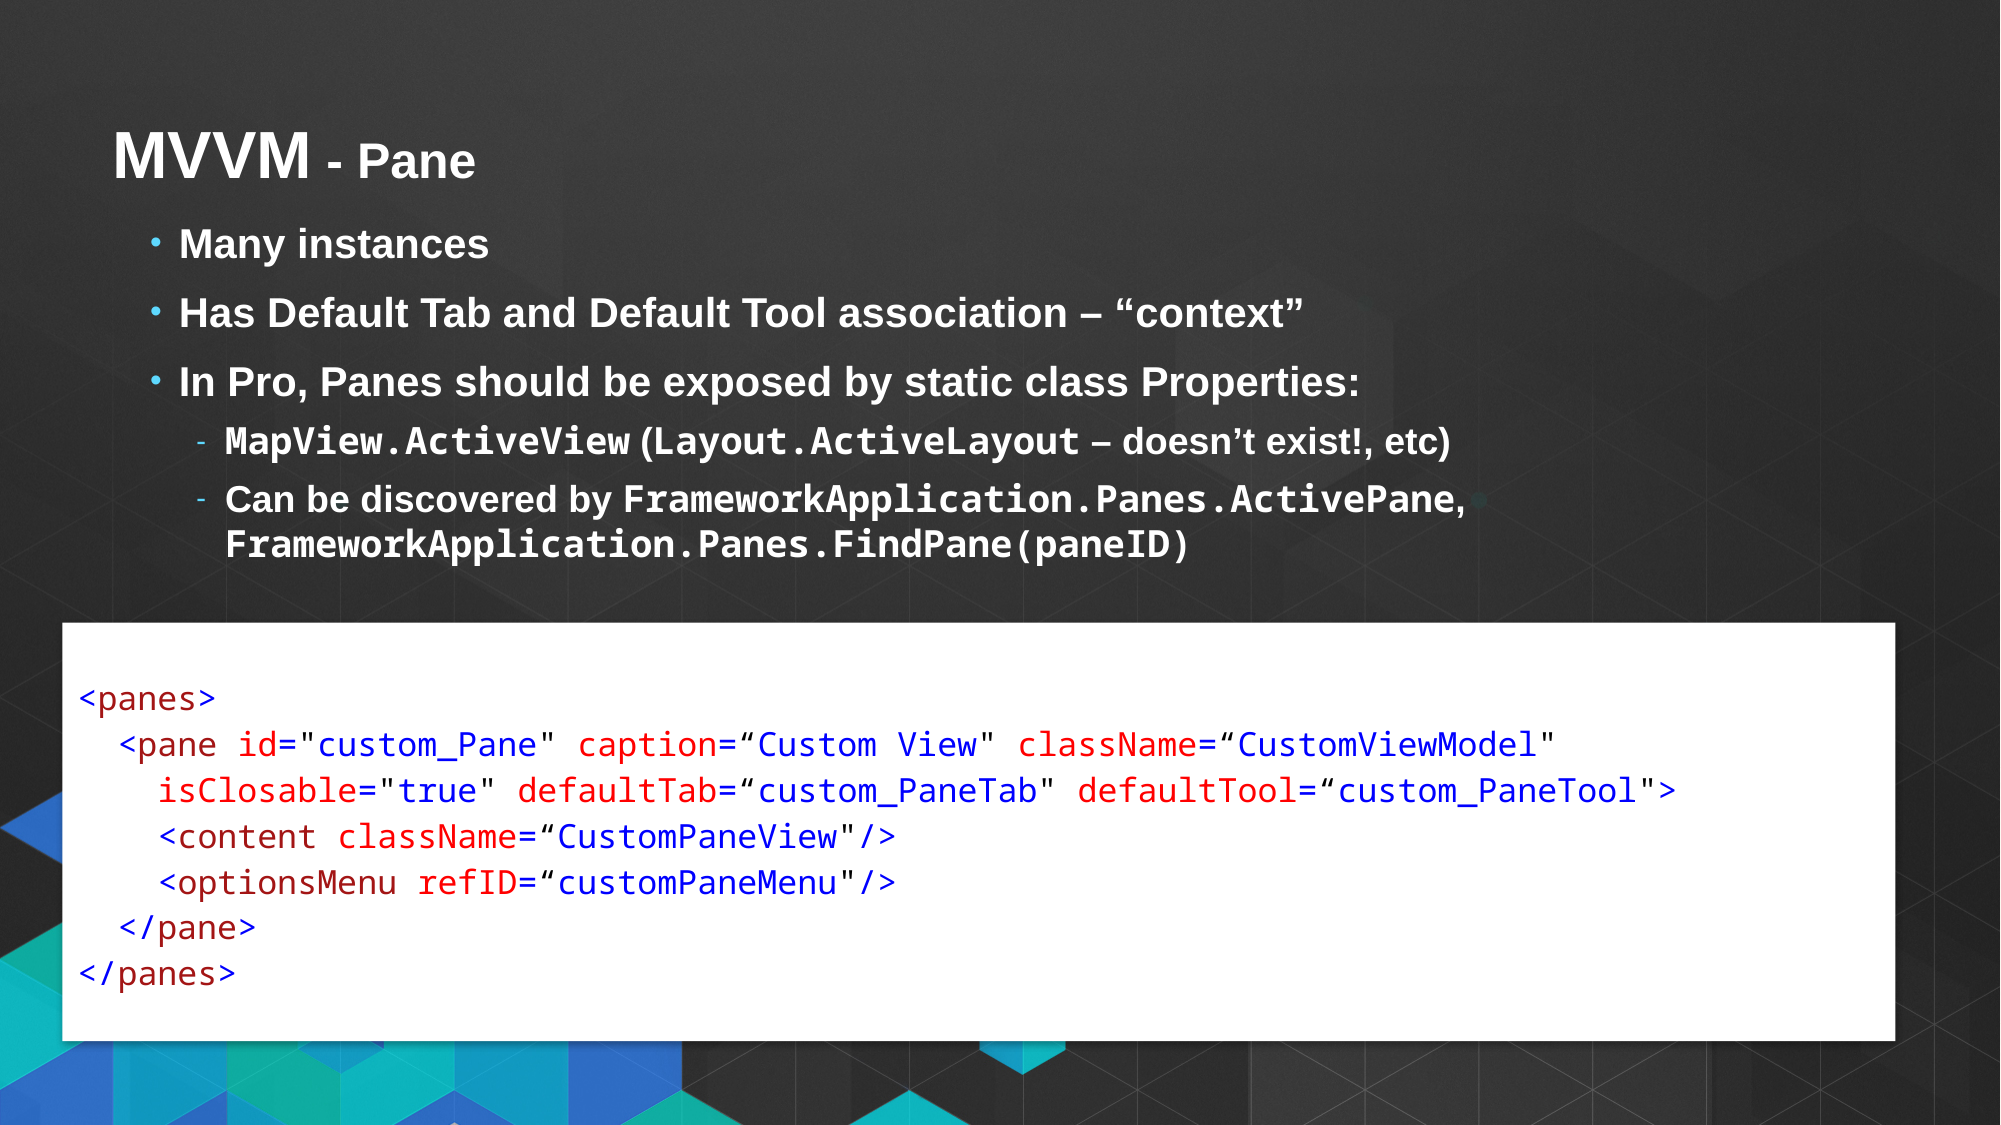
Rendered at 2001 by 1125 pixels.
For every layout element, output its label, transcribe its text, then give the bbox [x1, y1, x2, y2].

list Many instances Has Default Tab and Default Tool association – “context” In Pro, Panes should be exposed by static class Properties: MapView.ActiveView (Layout.ActiveLayout – doesn’t exist!, etc) Can be discovered by FrameworkApplication.Panes.ActivePane, FrameworkApplication.Panes.FindPane(paneID) [150, 217, 1851, 622]
picture [0, 0, 2001, 1125]
text_box <panes> <pane id="custom_Pane" caption=“Custom View" className=“CustomViewModel" isClosable="true" defaultTab=“custom_PaneTab" defaultTool=“custom_PaneTool"> <content className=“CustomPaneView"/> <optionsMenu refID=“customPaneMenu"/> </pane> </panes> [62, 622, 1896, 1042]
picture [230, 1120, 240, 1125]
title MVVM - Pane [112, 111, 1889, 193]
